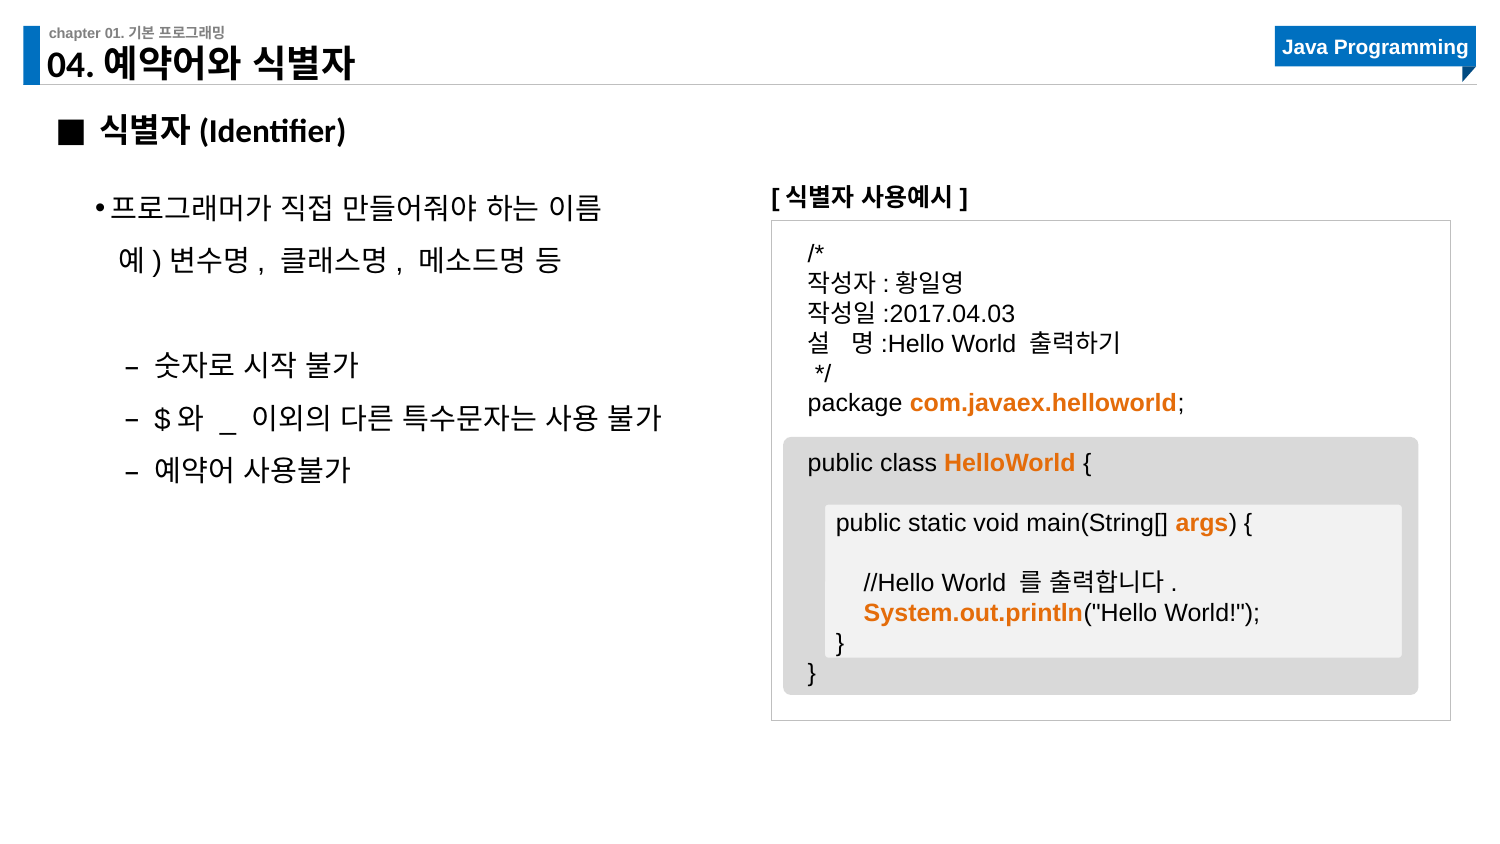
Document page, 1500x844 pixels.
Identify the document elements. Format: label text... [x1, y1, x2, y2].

text_box 프로그래머가 직접 만들어줘야 하는 이름 예)변수명, 클래스명, 메소드명 등 숫자로 시작 불가 $와 _ 이외의 다른 특수문자는 사용 불가 예약어 사용불가 [51, 165, 750, 508]
text_box /* 작성자:황일영 작성일:2017.04.03 설 명:Hello World 출력하기 */ package com.javaex.helloworld; public class HelloWorld { public static void main(String[] args) { //Hello World 를 출력합니다. System.out.println("Hello World!"); } } [792, 229, 1433, 694]
text_box [식별자 사용예시] [756, 174, 1076, 219]
title 04.예약어와 식별자 [47, 51, 542, 86]
list 식별자(Identifier) [55, 89, 1488, 140]
text_box [771, 220, 1451, 721]
